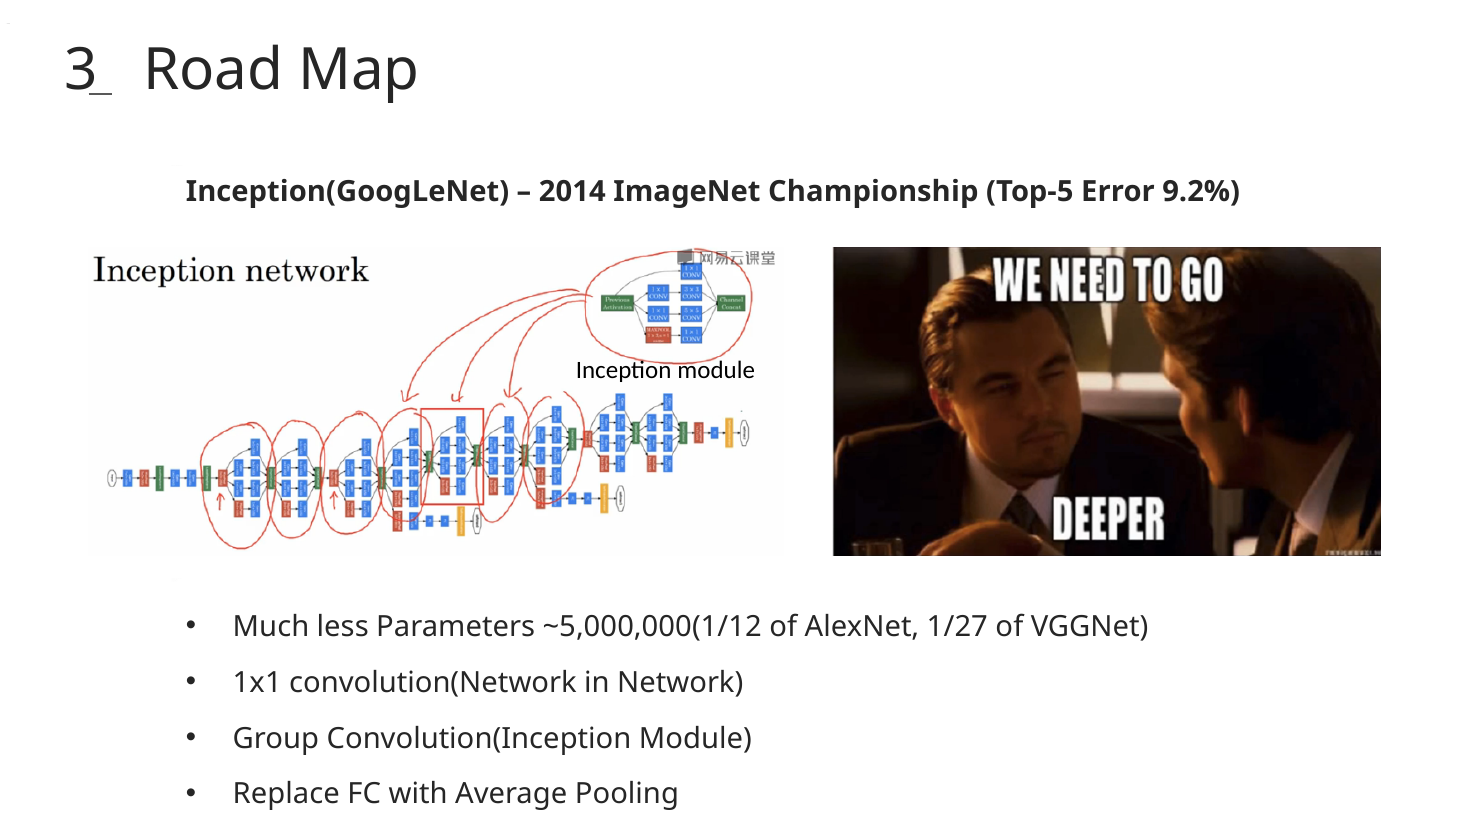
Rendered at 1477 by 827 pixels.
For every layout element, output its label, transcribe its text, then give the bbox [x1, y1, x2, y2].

picture [88, 247, 785, 556]
text_box 3 Road Map [5, 23, 479, 109]
text_box Much less Parameters ~5,000,000(1/12 of AlexNet, 1/27 of VGGNet) 1x1 convolution(Network in Network) Group Convolution(Inception Module) Replace FC with Average Pooling [171, 578, 1412, 818]
picture [832, 247, 1381, 556]
text_box Inception(GoogLeNet) – 2014 ImageNet Championship (Top-5 Error 9.2%) [171, 165, 1294, 215]
